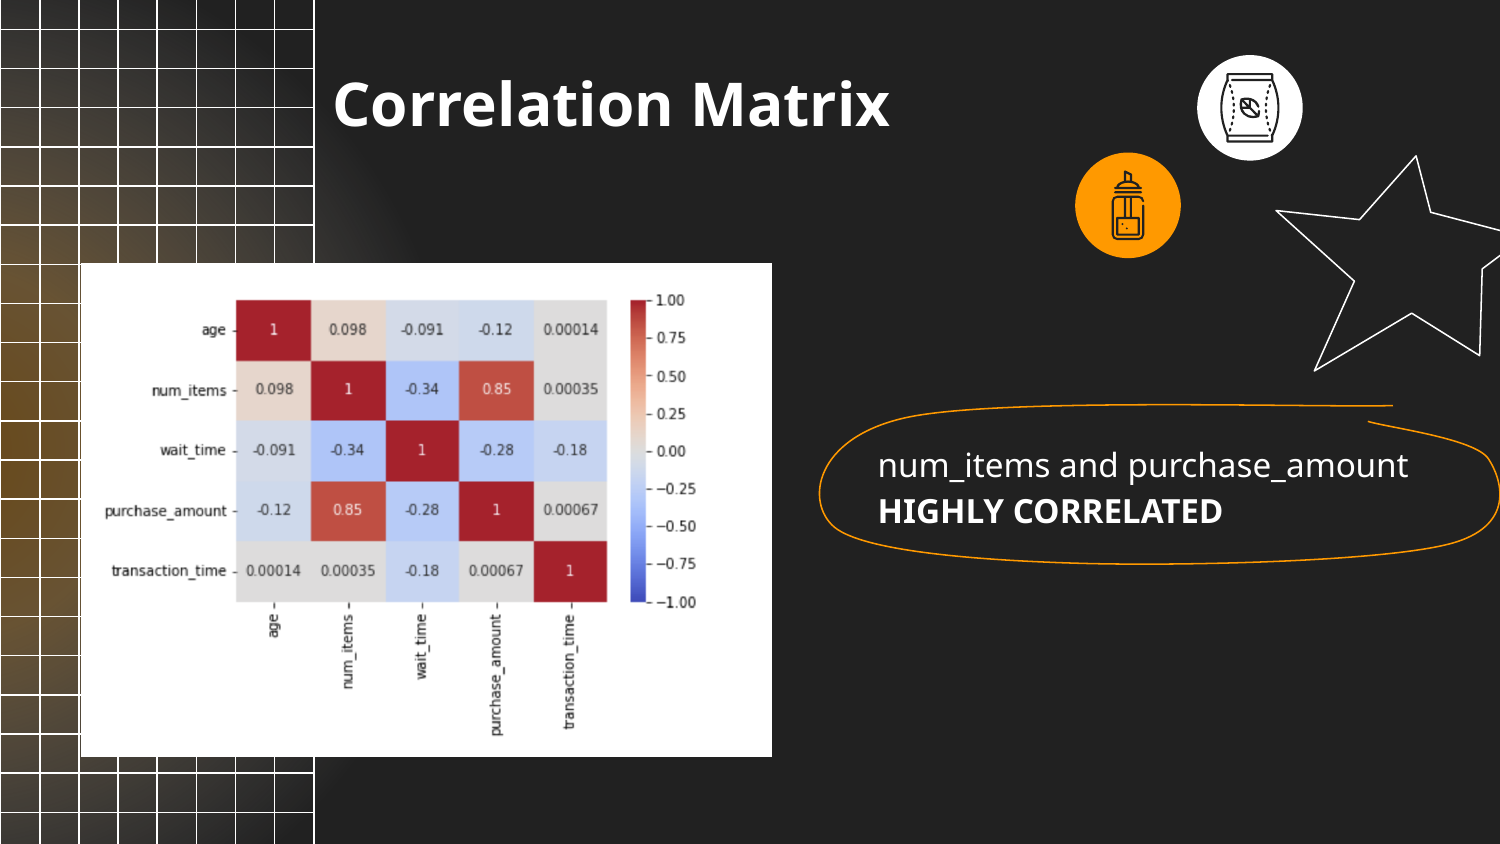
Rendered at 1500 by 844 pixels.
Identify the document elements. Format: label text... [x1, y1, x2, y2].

text_box [900, 404, 1393, 419]
title num_items and purchase_amount HIGHLY CORRELATED [862, 419, 1500, 550]
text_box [0, 0, 315, 844]
text_box [1276, 155, 1500, 371]
text_box Correlation Matrix [320, 51, 1075, 154]
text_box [1193, 50, 1307, 165]
text_box [907, 550, 1418, 565]
text_box [819, 433, 862, 541]
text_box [1069, 146, 1187, 264]
picture [80, 263, 773, 757]
